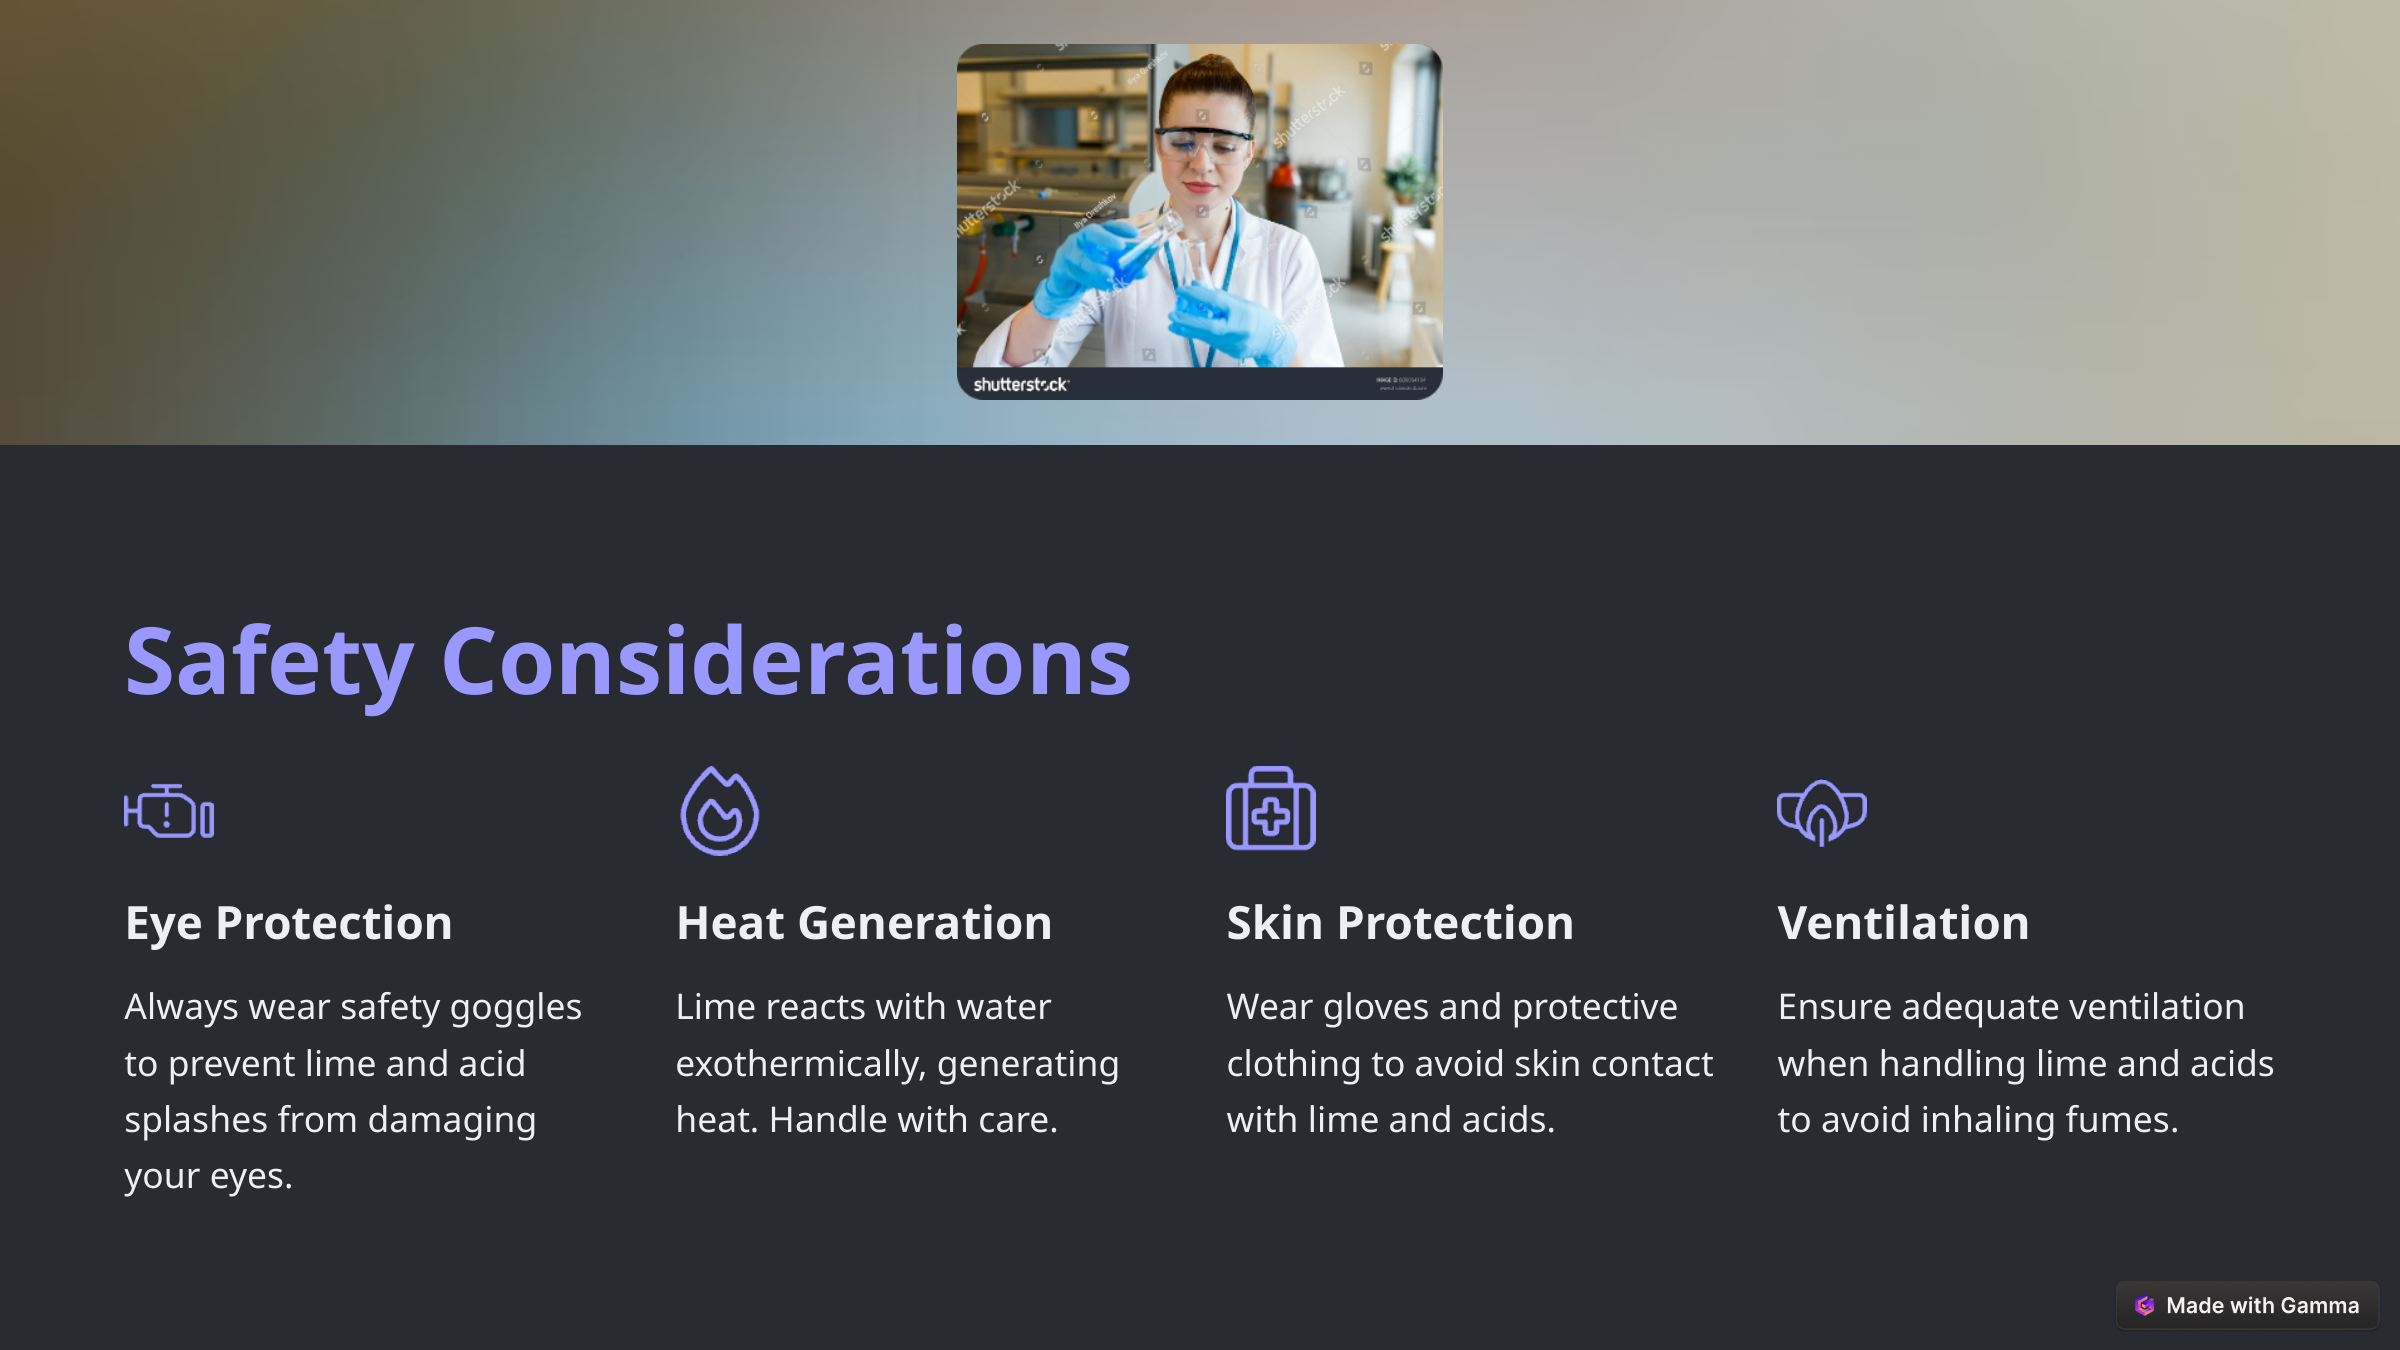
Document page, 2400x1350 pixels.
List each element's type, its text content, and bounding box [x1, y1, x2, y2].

text_box Eye Protection [124, 890, 592, 950]
picture [0, 0, 2400, 445]
text_box Lime reacts with water exothermically, generating heat. Handle with care. [675, 970, 1174, 1142]
text_box Ensure adequate ventilation when handling lime and acids to avoid inhaling fumes. [1777, 970, 2276, 1198]
picture [124, 766, 214, 856]
text_box Skin Protection [1226, 890, 1695, 950]
text_box Heat Generation [675, 890, 1144, 950]
text_box Ventilation [1777, 890, 2246, 950]
picture [2106, 1271, 2389, 1339]
text_box Safety Considerations [124, 596, 1060, 714]
text_box Wear gloves and protective clothing to avoid skin contact with lime and acids. [1226, 970, 1725, 1198]
picture [1777, 766, 1867, 856]
picture [1226, 766, 1316, 856]
picture [675, 766, 765, 856]
text_box Always wear safety goggles to prevent lime and acid splashes from damaging your eyes. [124, 970, 623, 1198]
